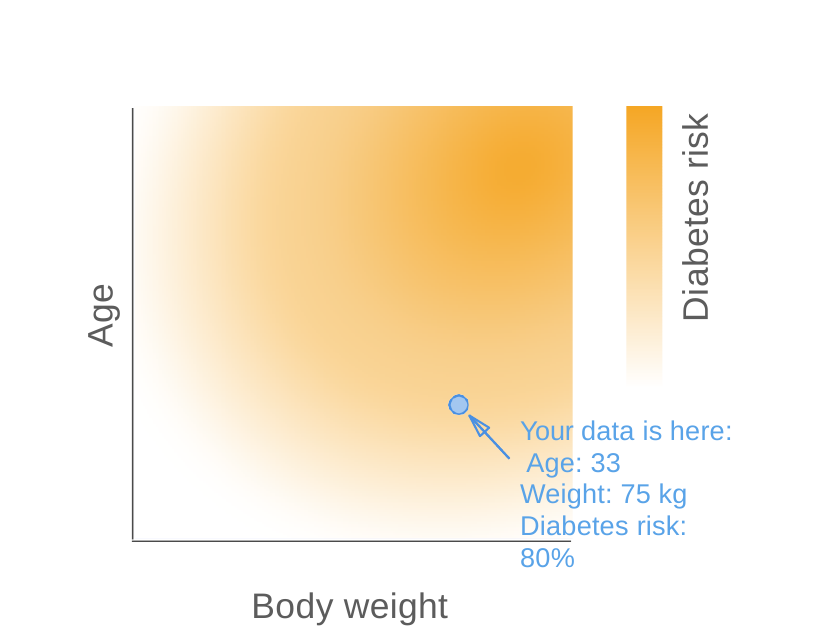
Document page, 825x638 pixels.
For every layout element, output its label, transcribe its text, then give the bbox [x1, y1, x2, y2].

text_box Diabetes risk [673, 110, 718, 325]
text_box Age [77, 280, 123, 350]
text_box [131, 106, 573, 542]
text_box [626, 106, 663, 387]
text_box Your data is here: Age: 33 Weight: 75 kg Diabetes risk: 80% Body weight [249, 409, 754, 626]
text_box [447, 394, 511, 461]
